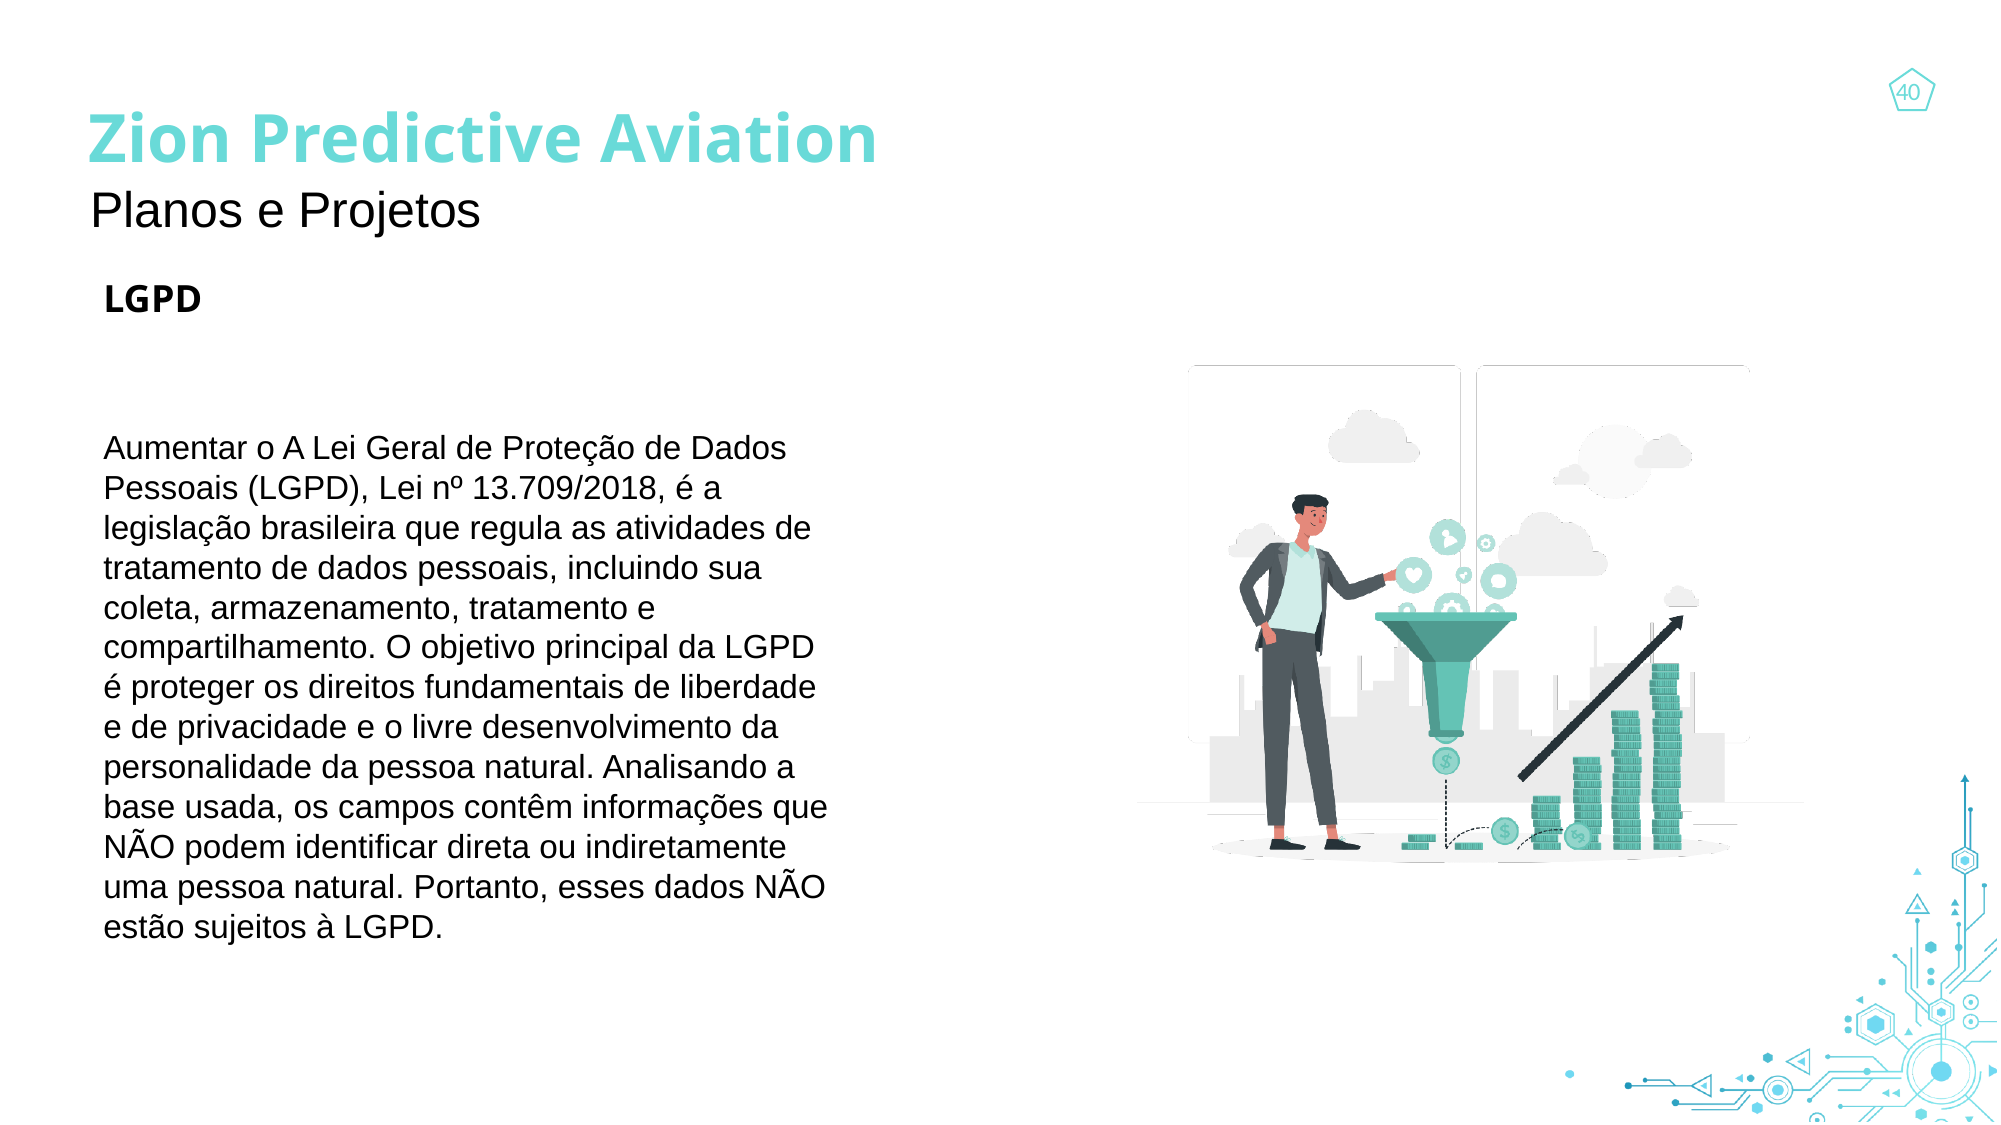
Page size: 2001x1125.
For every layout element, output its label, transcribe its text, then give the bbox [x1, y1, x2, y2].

picture [1137, 292, 1997, 1123]
text_box Zion Predictive Aviation [88, 96, 907, 177]
text_box [1889, 68, 1935, 111]
text_box Planos e Projetos [90, 177, 483, 237]
text_box Aumentar o A Lei Geral de Proteção de Dados Pessoais (LGPD), Lei nº 13.709/2018, é a legislação brasileira que regula as atividades de tratamento de dados pessoais, incluindo sua coleta, armazenamento, tratamento e compartilhamento. O objetivo principal da LGPD é proteger os direitos fundamentais de liberdade e de privacidade e o livre desenvolvimento da personalidade da pessoa natural. Analisando a base usada, os campos contêm informações que NÃO podem identificar direta ou indiretamente uma pessoa natural. Portanto, esses dados NÃO estão sujeitos à LGPD. [88, 418, 845, 953]
text_box LGPD [88, 267, 913, 328]
